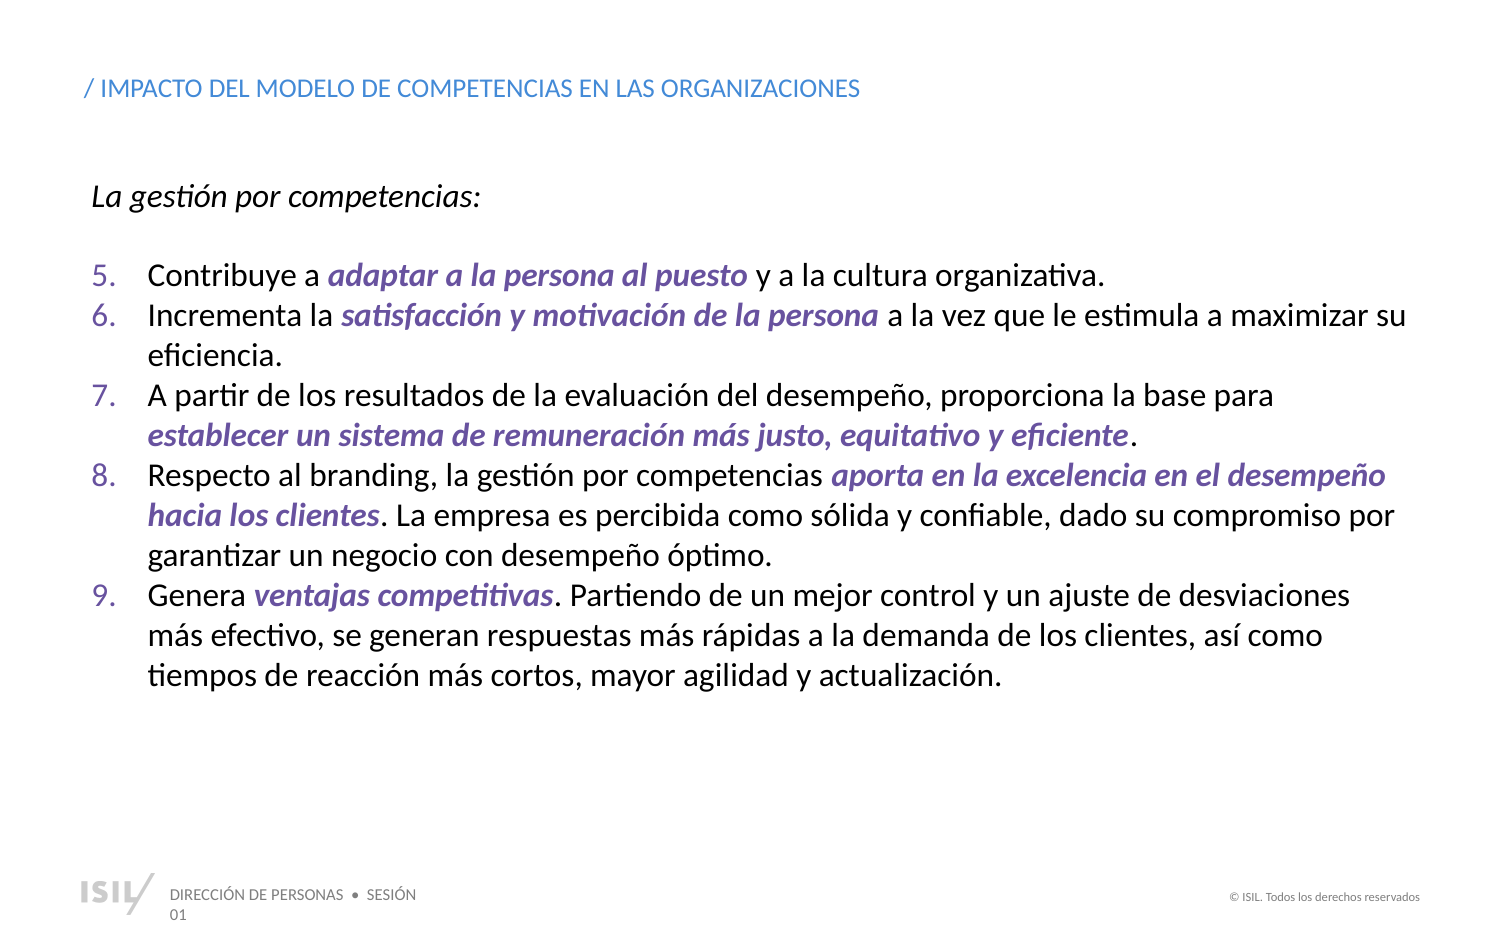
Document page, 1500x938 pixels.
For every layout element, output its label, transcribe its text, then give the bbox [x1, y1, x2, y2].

text_box La gestión por competencias: Contribuye a adaptar a la persona al puesto y a la cultura organizativa. Incrementa la satisfacción y motivación de la persona a la vez que le estimula a maximizar su eficiencia. A partir de los resultados de la evaluación del desempeño, proporciona la base para establecer un sistema de remuneración más justo, equitativo y eficiente. Respecto al branding, la gestión por competencias aporta en la excelencia en el desempeño hacia los clientes. La empresa es percibida como sólida y confiable, dado su compromiso por garantizar un negocio con desempeño óptimo. Genera ventajas competitivas. Partiendo de un mejor control y un ajuste de desviaciones más efectivo, se generan respuestas más rápidas a la demanda de los clientes, así como tiempos de reacción más cortos, mayor agilidad y actualización. [76, 166, 1424, 701]
text_box / IMPACTO DEL MODELO DE COMPETENCIAS EN LAS ORGANIZACIONES [83, 70, 1028, 104]
